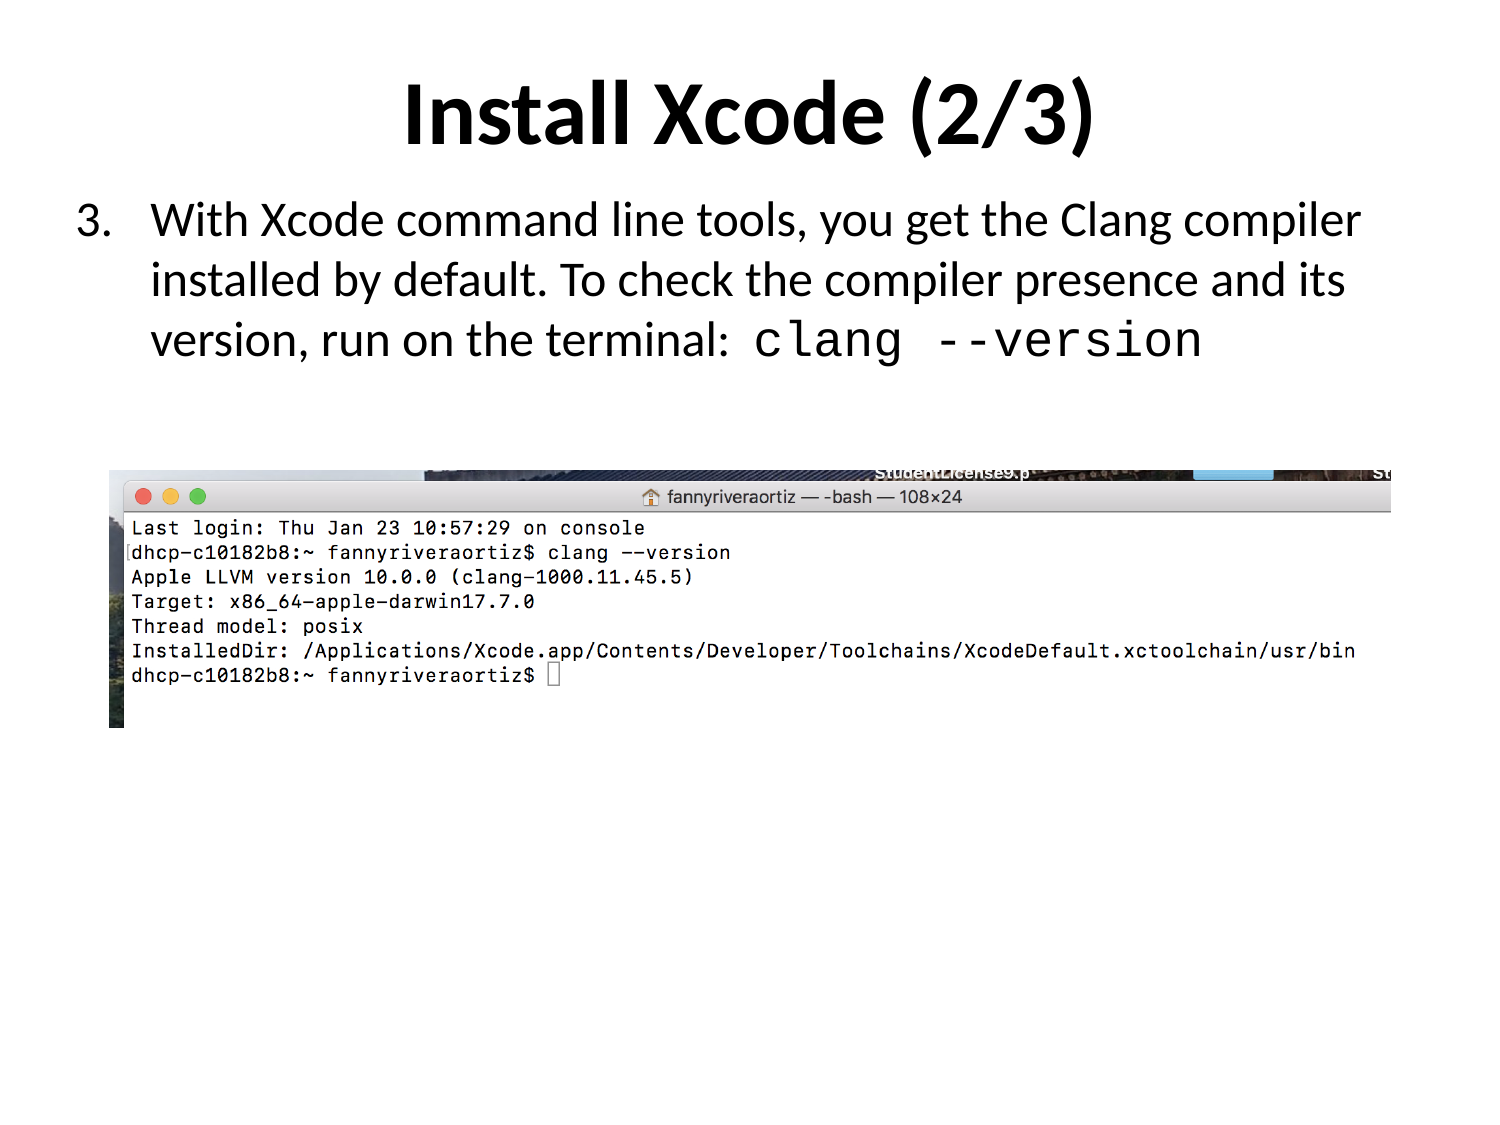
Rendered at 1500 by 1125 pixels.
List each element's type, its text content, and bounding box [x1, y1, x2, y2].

picture [109, 470, 1391, 728]
title Install Xcode (2/3) [75, 14, 1425, 178]
list With Xcode command line tools, you get the Clang compiler installed by default. To check the compiler presence and its version, run on the terminal: clang --version [60, 178, 1472, 1106]
